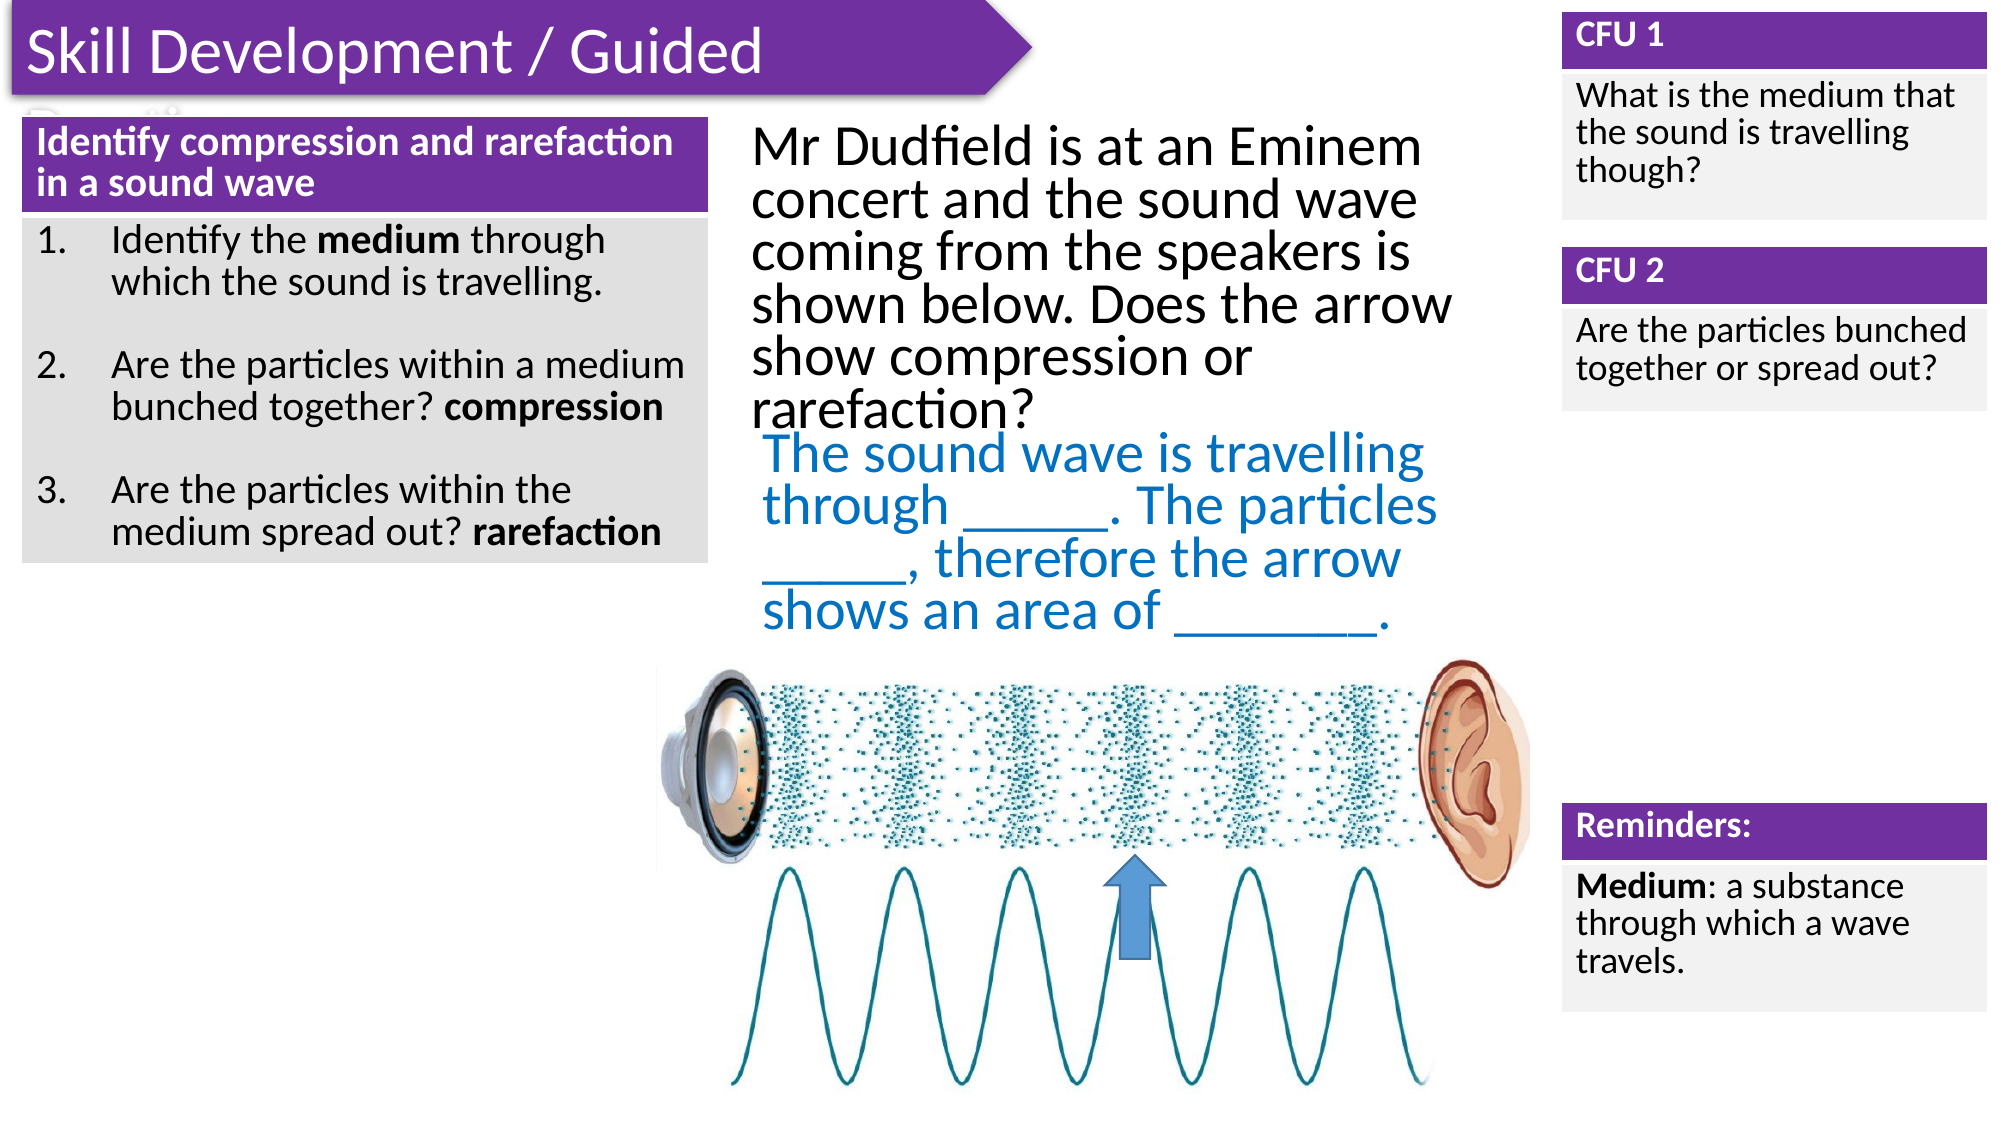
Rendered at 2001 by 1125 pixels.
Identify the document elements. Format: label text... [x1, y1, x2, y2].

table_cell What is the medium that the sound is travelling though? [1562, 74, 1987, 220]
table_header Reminders: [1562, 803, 1987, 860]
table_cell Medium: a substance through which a wave travels. [1562, 865, 1987, 1012]
picture [656, 656, 1530, 1094]
table_cell Identify the medium through which the sound is travelling. Are the particles within a medium bunched together? compression Are the particles within the medium spread out? rarefaction [22, 218, 708, 563]
text_box Skill Development / Guided Practice [11, 0, 1033, 95]
text_box The sound wave is travelling through _____. The particles _____, therefore the arrow shows an area of _______. [747, 422, 1523, 656]
table_header CFU 1 [1562, 12, 1987, 69]
table_header Identify compression and rarefaction in a sound wave [22, 117, 708, 212]
table_header CFU 2 [1562, 247, 1987, 304]
list Mr Dudfield is at an Eminem concert and the sound wave coming from the speakers is shown below. Does the arrow show compression or rarefaction? [735, 116, 1561, 453]
table_cell Are the particles bunched together or spread out? [1562, 309, 1987, 411]
